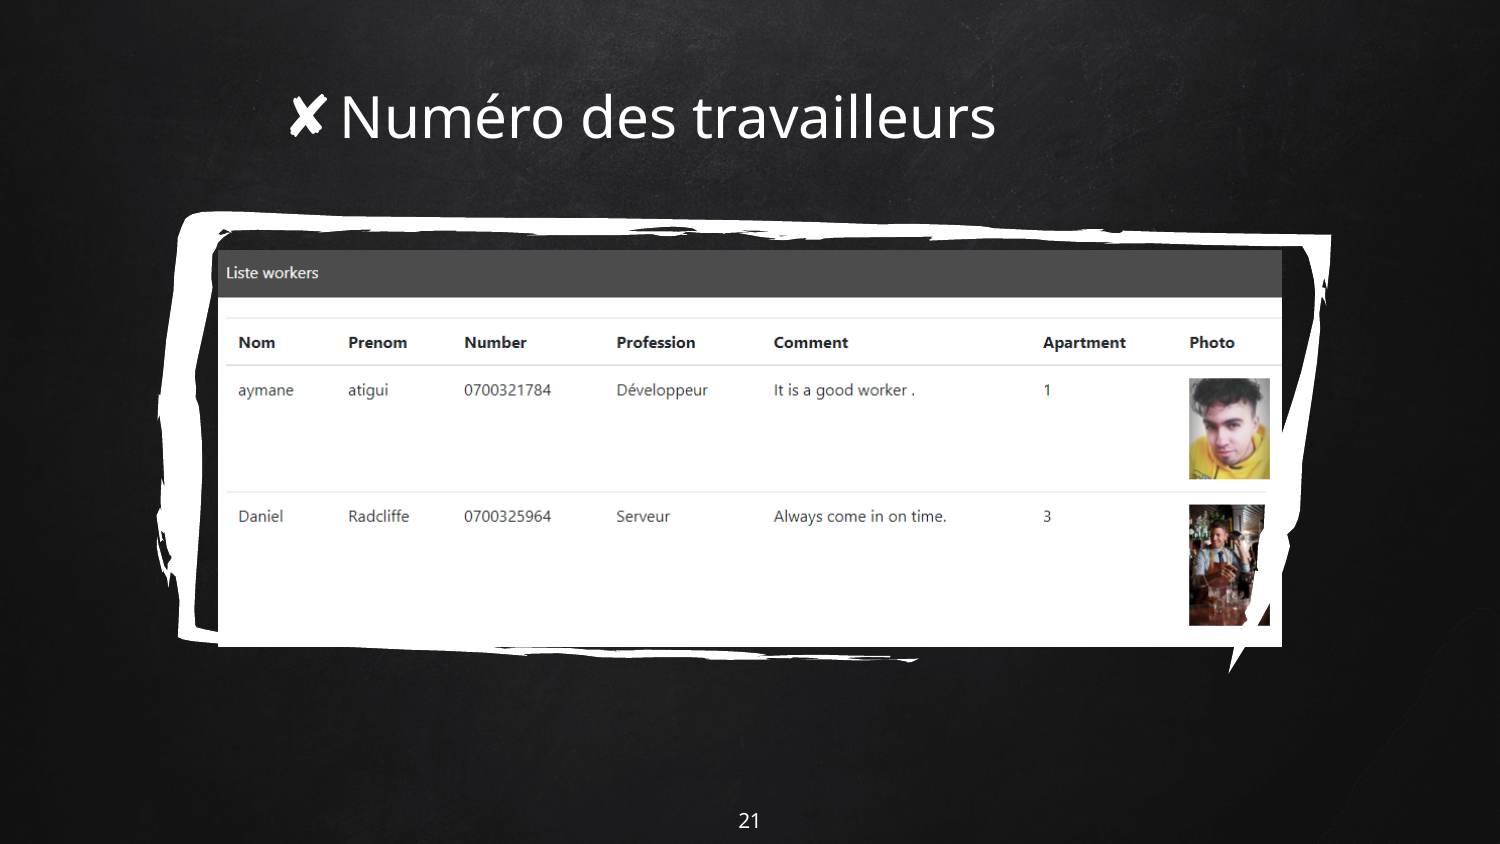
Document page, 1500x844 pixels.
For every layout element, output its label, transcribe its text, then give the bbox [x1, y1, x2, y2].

text_box [1228, 655, 1241, 674]
text_box [156, 211, 1332, 643]
picture [0, 0, 1500, 844]
text_box [129, 197, 822, 640]
slide_number 21 [705, 792, 795, 844]
text_box [582, 655, 919, 663]
text_box Numéro des travailleurs [268, 85, 1155, 166]
